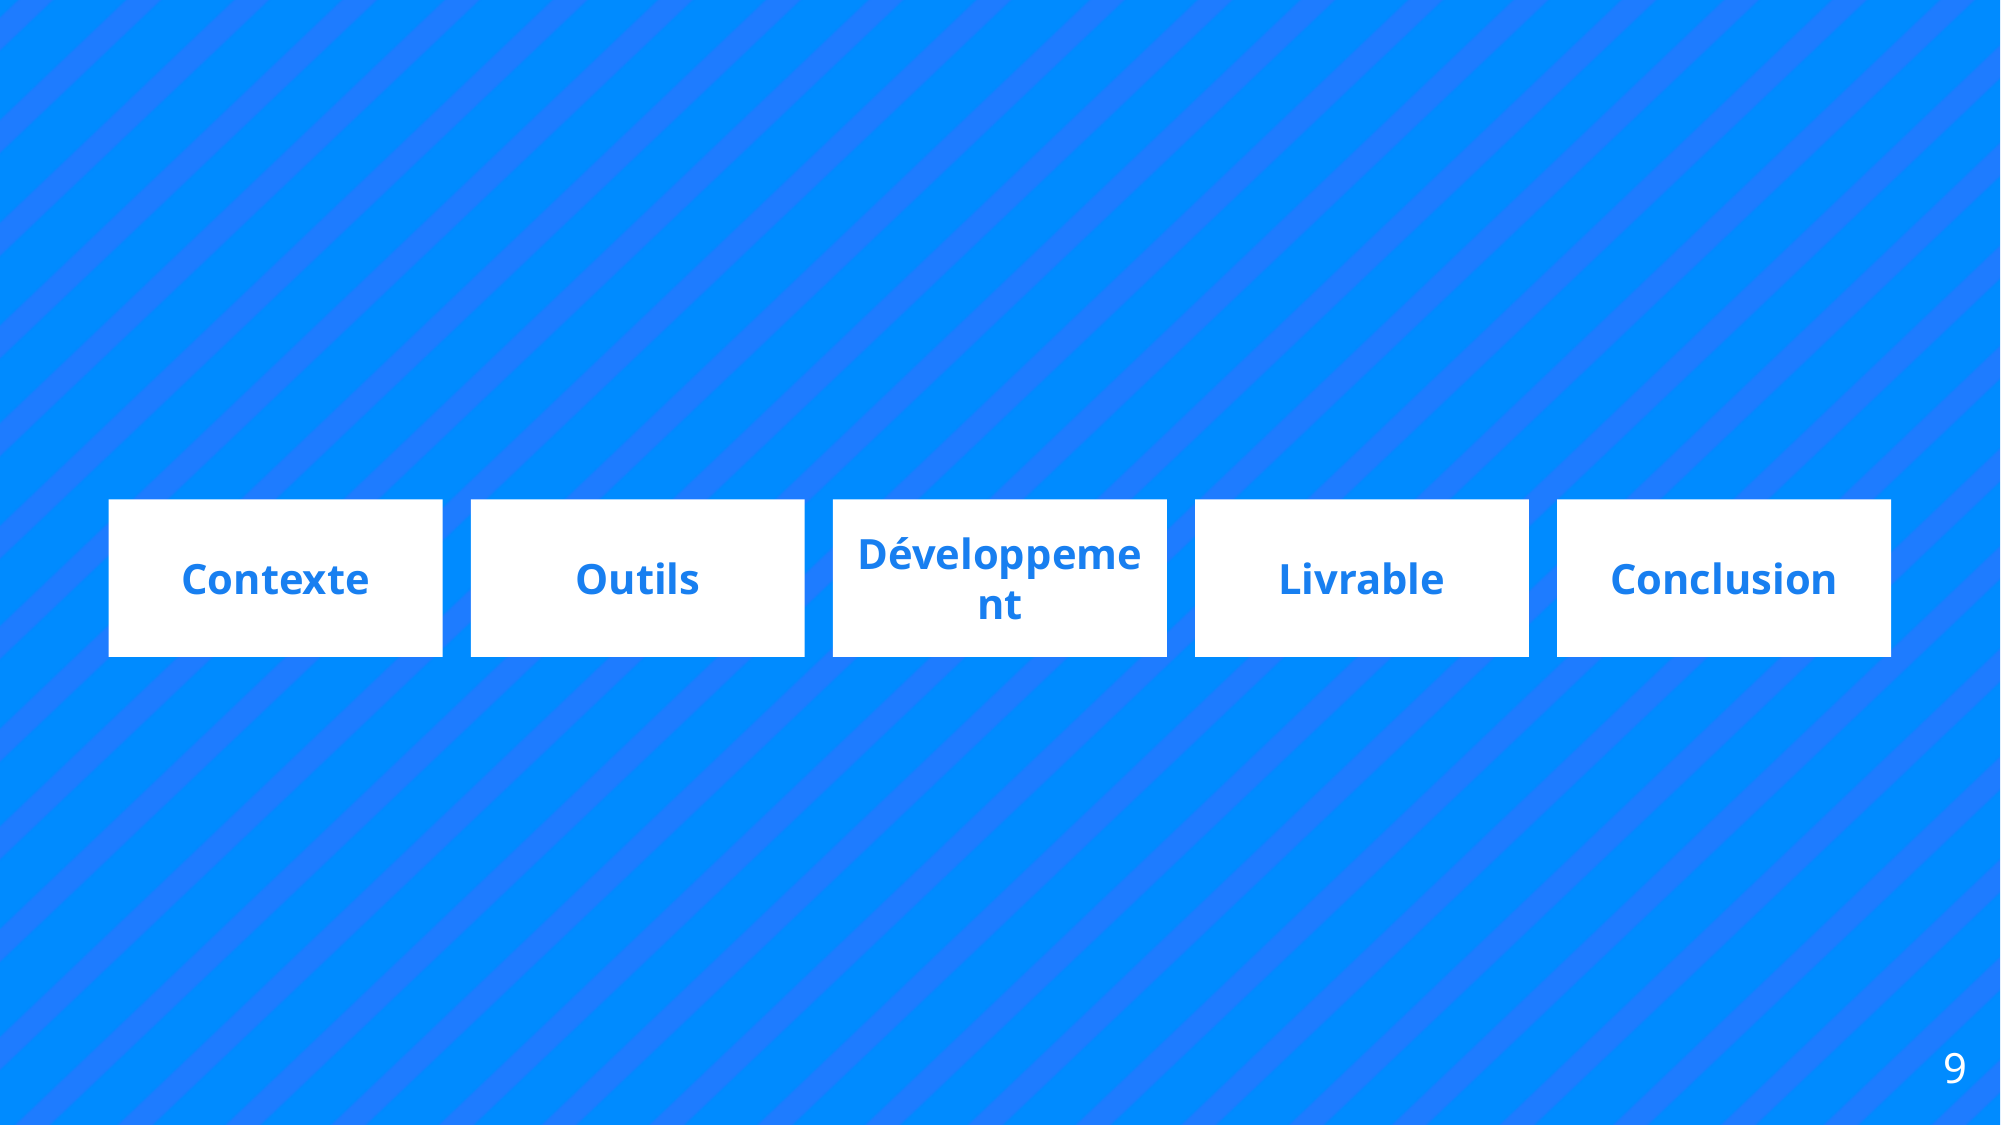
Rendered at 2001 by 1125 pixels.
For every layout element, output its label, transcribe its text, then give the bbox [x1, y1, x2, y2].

picture [0, 0, 2001, 1125]
text_box Livrable [1194, 498, 1530, 658]
text_box Outils [470, 498, 806, 658]
text_box Développement [832, 498, 1168, 658]
text_box Contexte [108, 498, 444, 658]
slide_number 9 [1532, 1040, 1983, 1100]
text_box Conclusion [1556, 498, 1892, 658]
